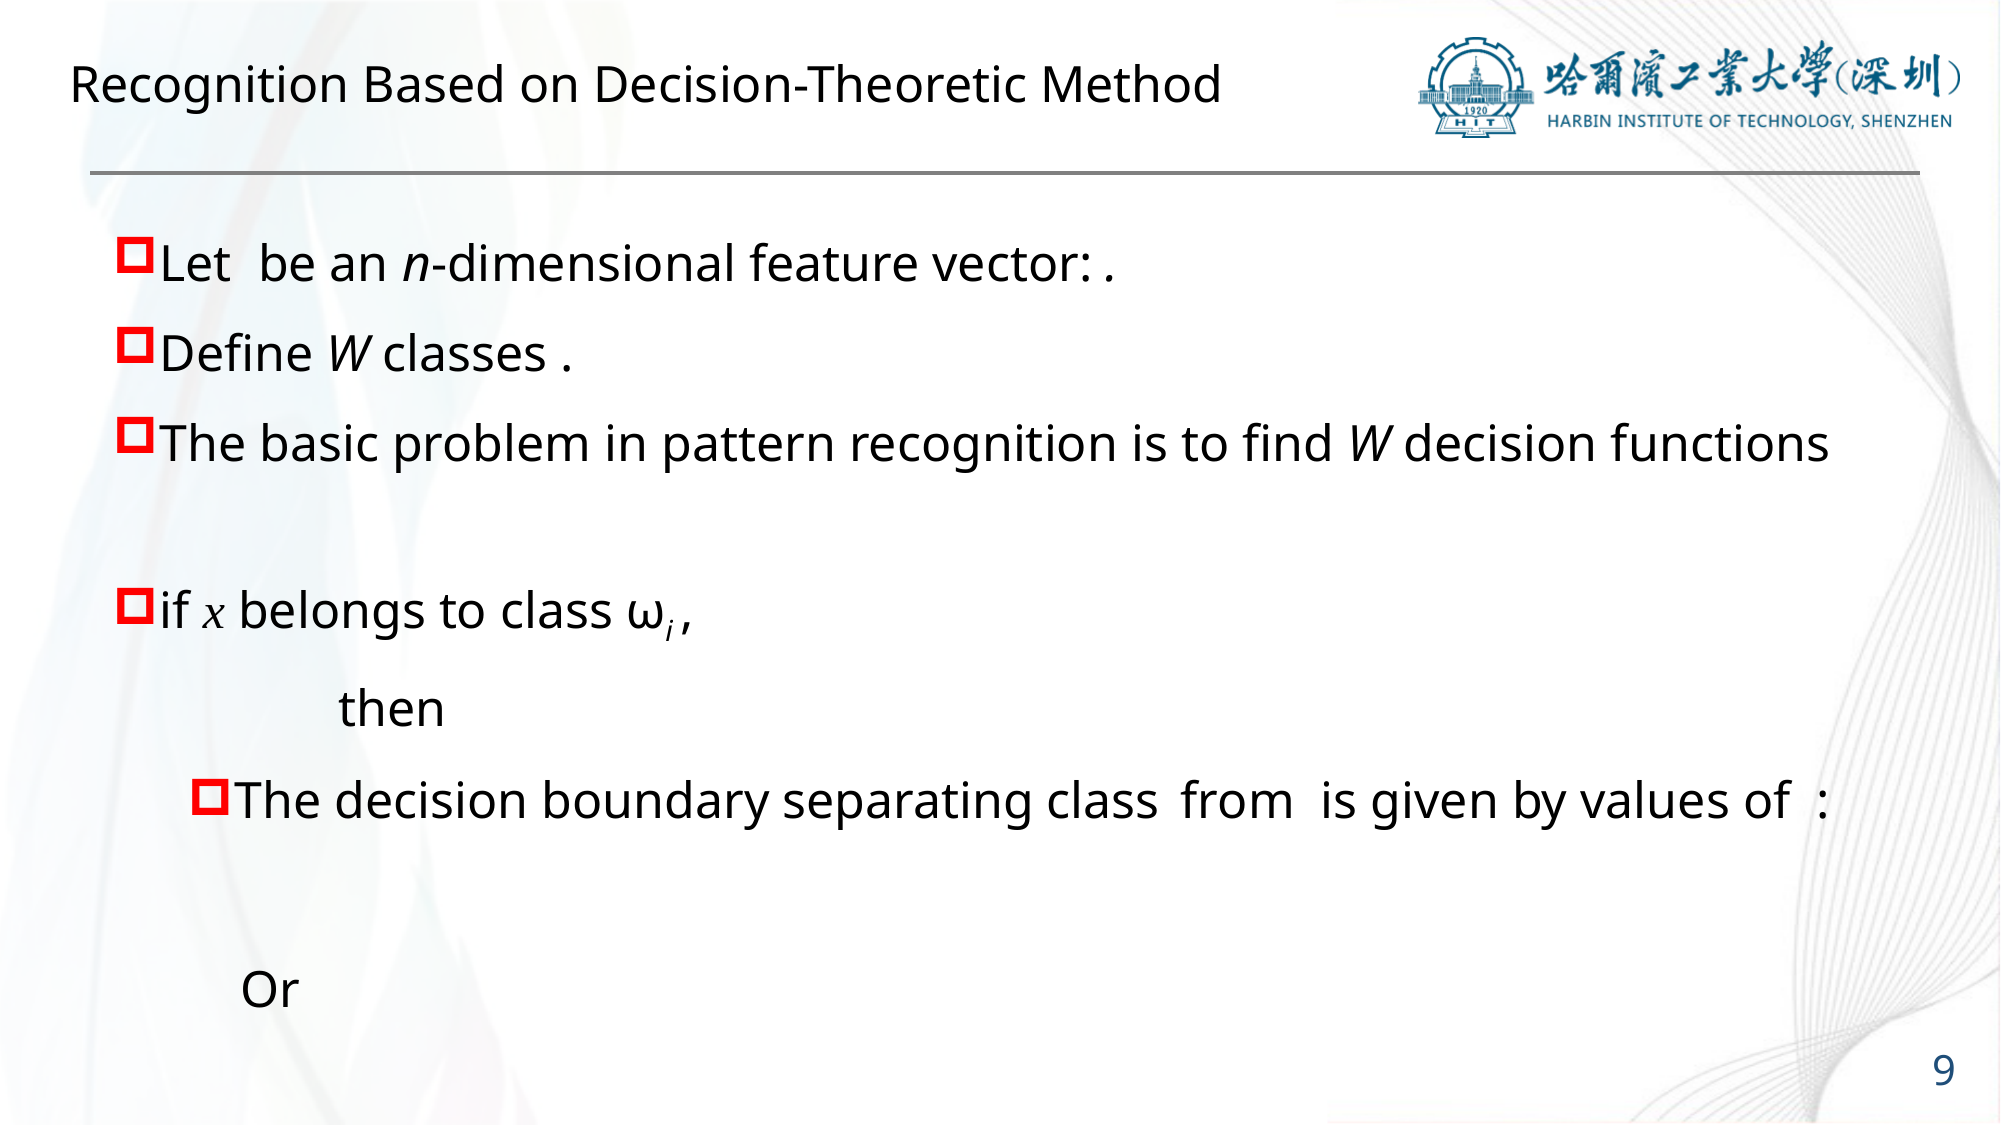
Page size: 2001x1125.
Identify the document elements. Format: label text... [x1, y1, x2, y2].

slide_number 9 [1521, 1042, 1972, 1103]
title Recognition Based on Decision-Theoretic Method [54, 0, 1484, 174]
picture [0, 0, 2001, 1125]
